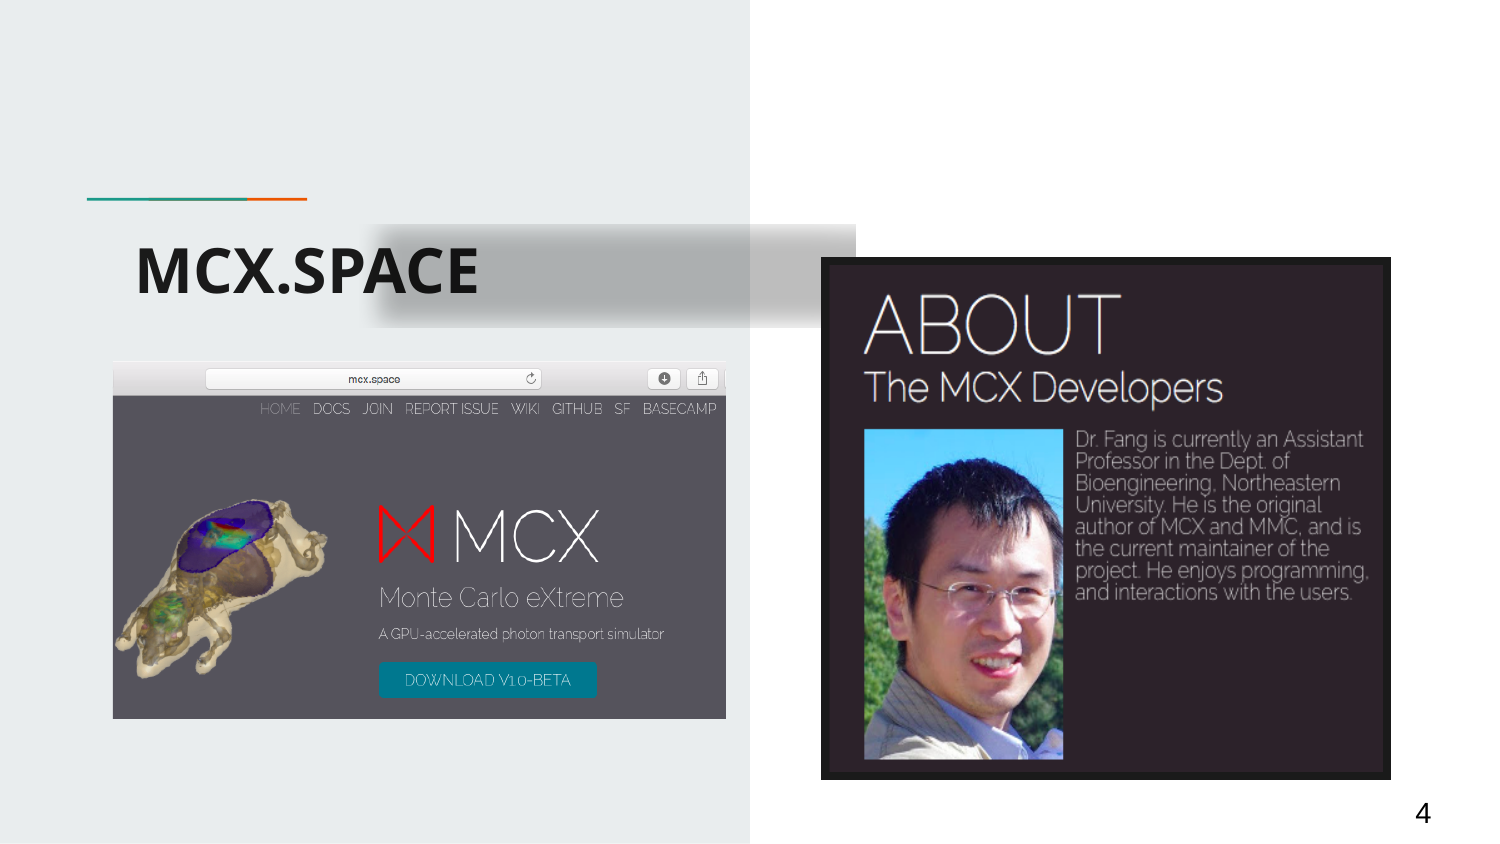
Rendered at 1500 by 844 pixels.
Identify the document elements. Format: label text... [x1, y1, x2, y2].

list 1 [848, 221, 1403, 719]
title MCX.SPACE [119, 216, 662, 314]
picture [828, 264, 1384, 773]
picture [112, 361, 727, 719]
slide_number 4 [1400, 779, 1491, 844]
